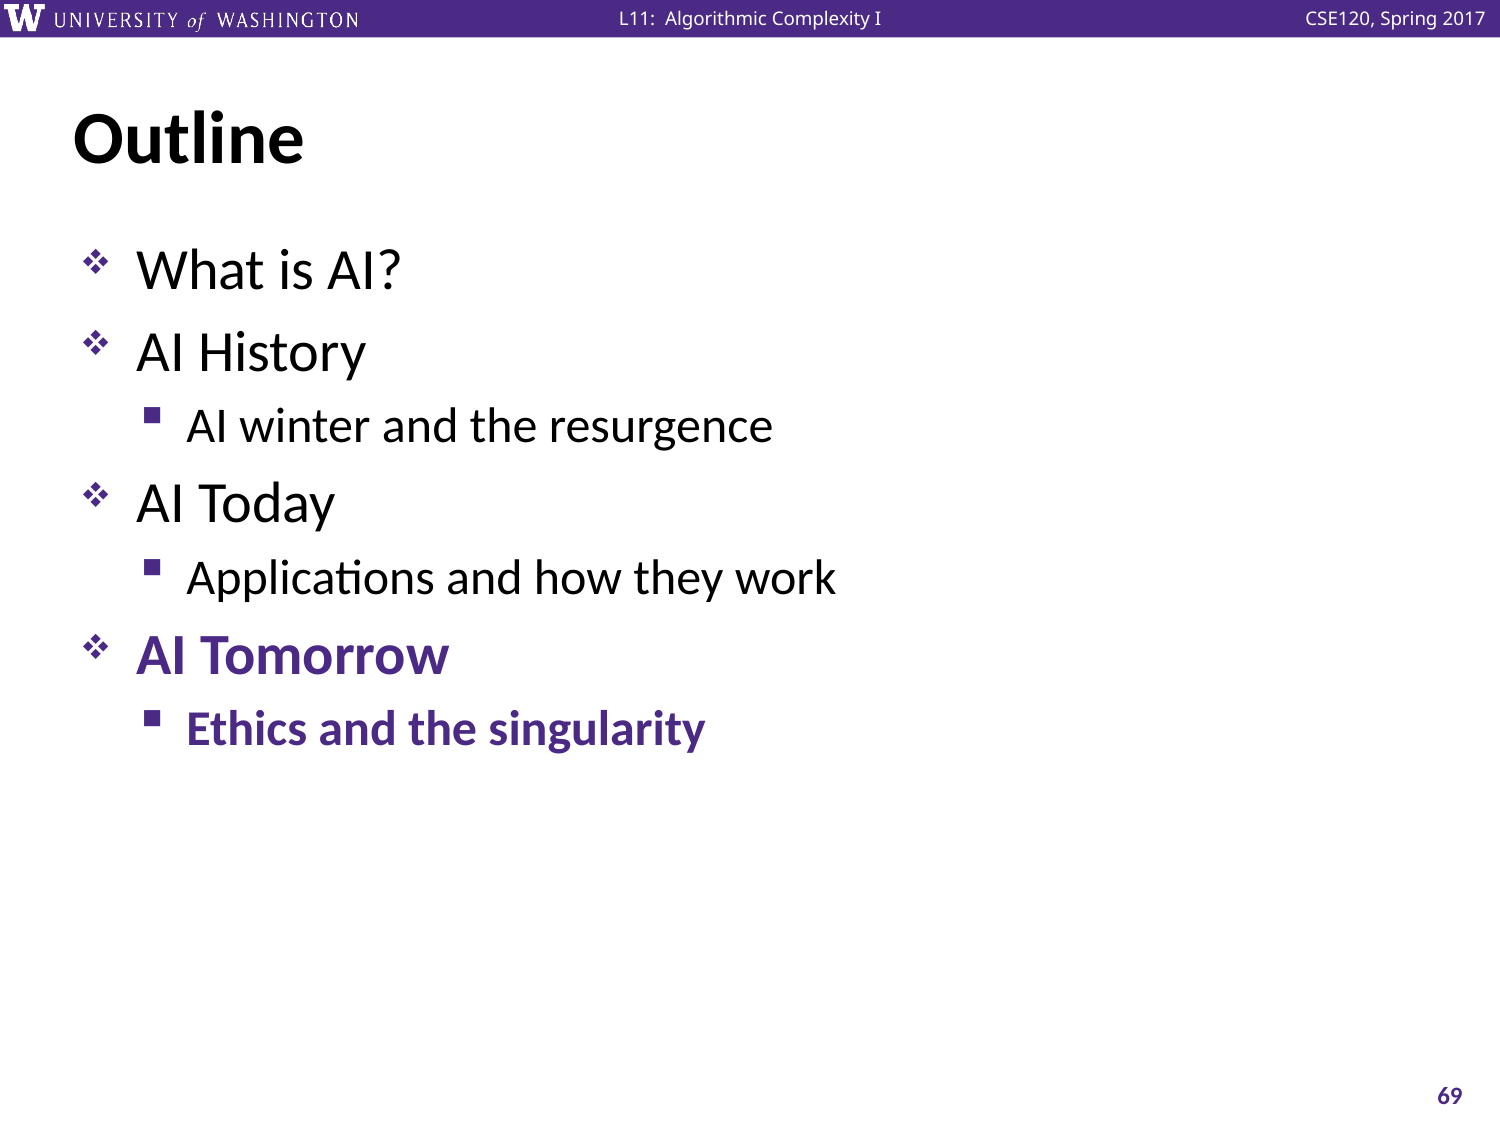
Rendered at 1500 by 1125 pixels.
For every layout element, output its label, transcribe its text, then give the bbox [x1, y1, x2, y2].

slide_number 69 [1400, 1065, 1500, 1125]
picture [4, 4, 358, 32]
list What is AI? AI History AI winter and the resurgence AI Today Applications and how they work AI Tomorrow Ethics and the singularity [64, 223, 1438, 1040]
title Outline [58, 71, 1438, 197]
